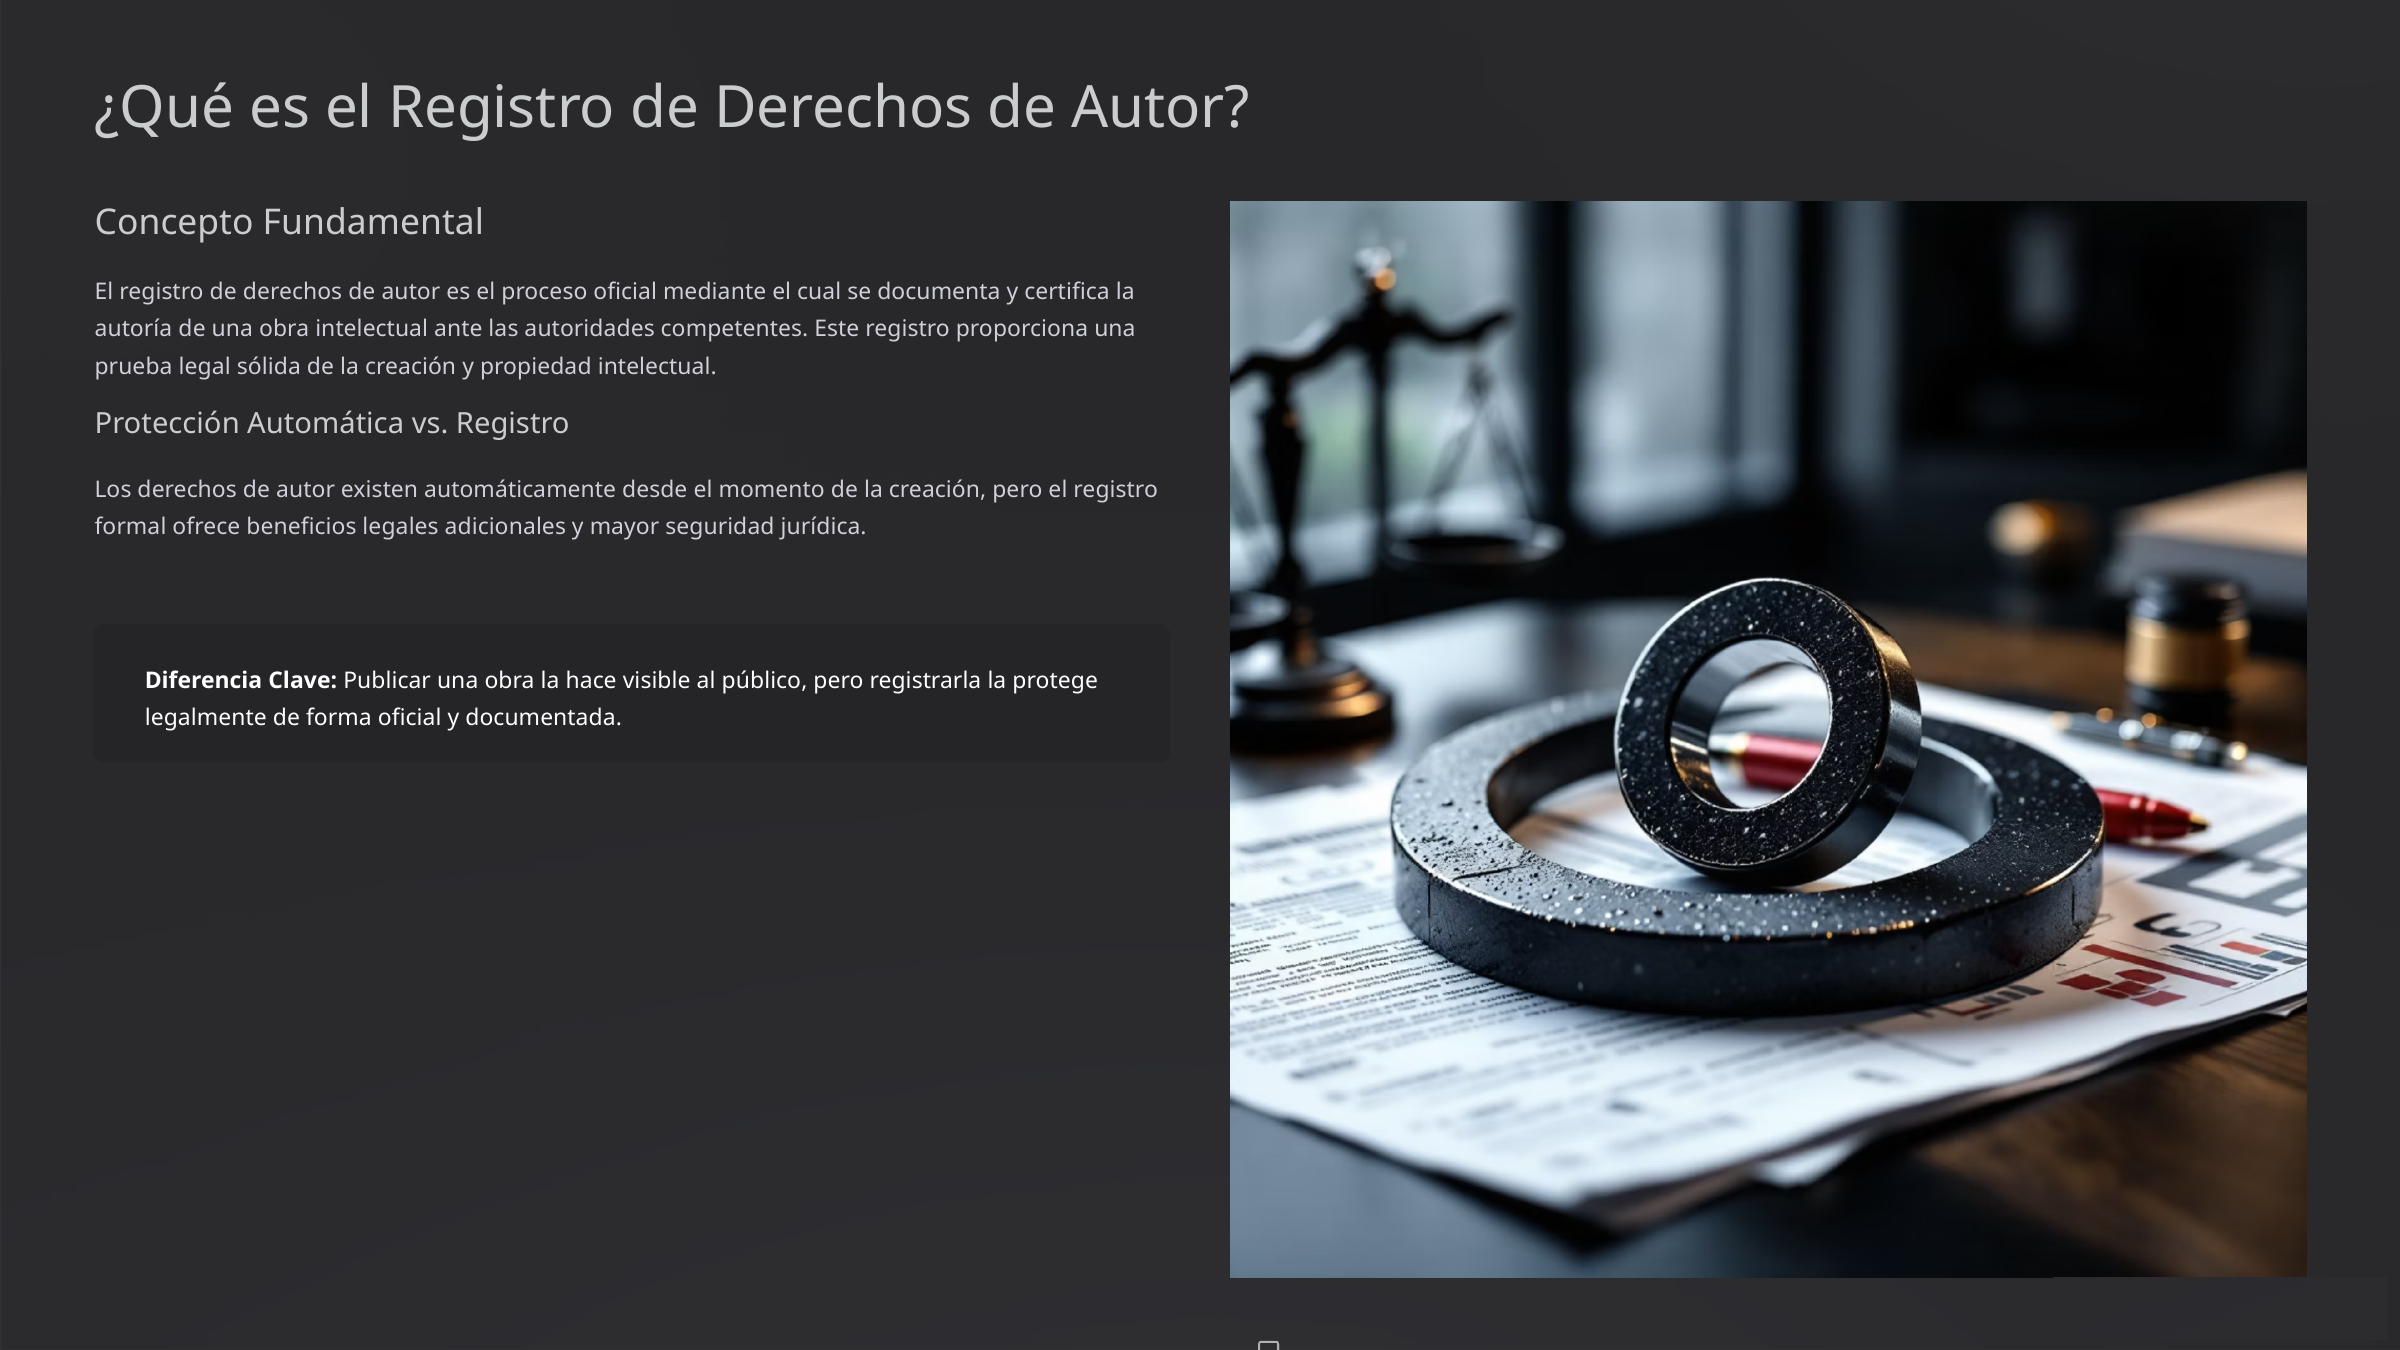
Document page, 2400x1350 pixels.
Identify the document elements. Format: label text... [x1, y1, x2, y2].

text_box El registro de derechos de autor es el proceso oficial mediante el cual se documenta y certifica la autoría de una obra intelectual ante las autoridades competentes. Este registro proporciona una prueba legal sólida de la creación y propiedad intelectual. [94, 266, 1172, 380]
text_box ¿Qué es el Registro de Derechos de Autor? [94, 65, 1269, 139]
picture [1230, 201, 2389, 1340]
text_box Diferencia Clave: Publicar una obra la hace visible al público, pero registrarla la protege legalmente de forma oficial y documentada. [144, 655, 1121, 732]
picture [1253, 1339, 1284, 1350]
text_box Protección Automática vs. Registro [94, 403, 583, 441]
text_box Los derechos de autor existen automáticamente desde el momento de la creación, pero el registro formal ofrece beneficios legales adicionales y mayor seguridad jurídica. [94, 464, 1172, 540]
text_box [93, 624, 1170, 763]
text_box Concepto Fundamental [94, 198, 490, 243]
